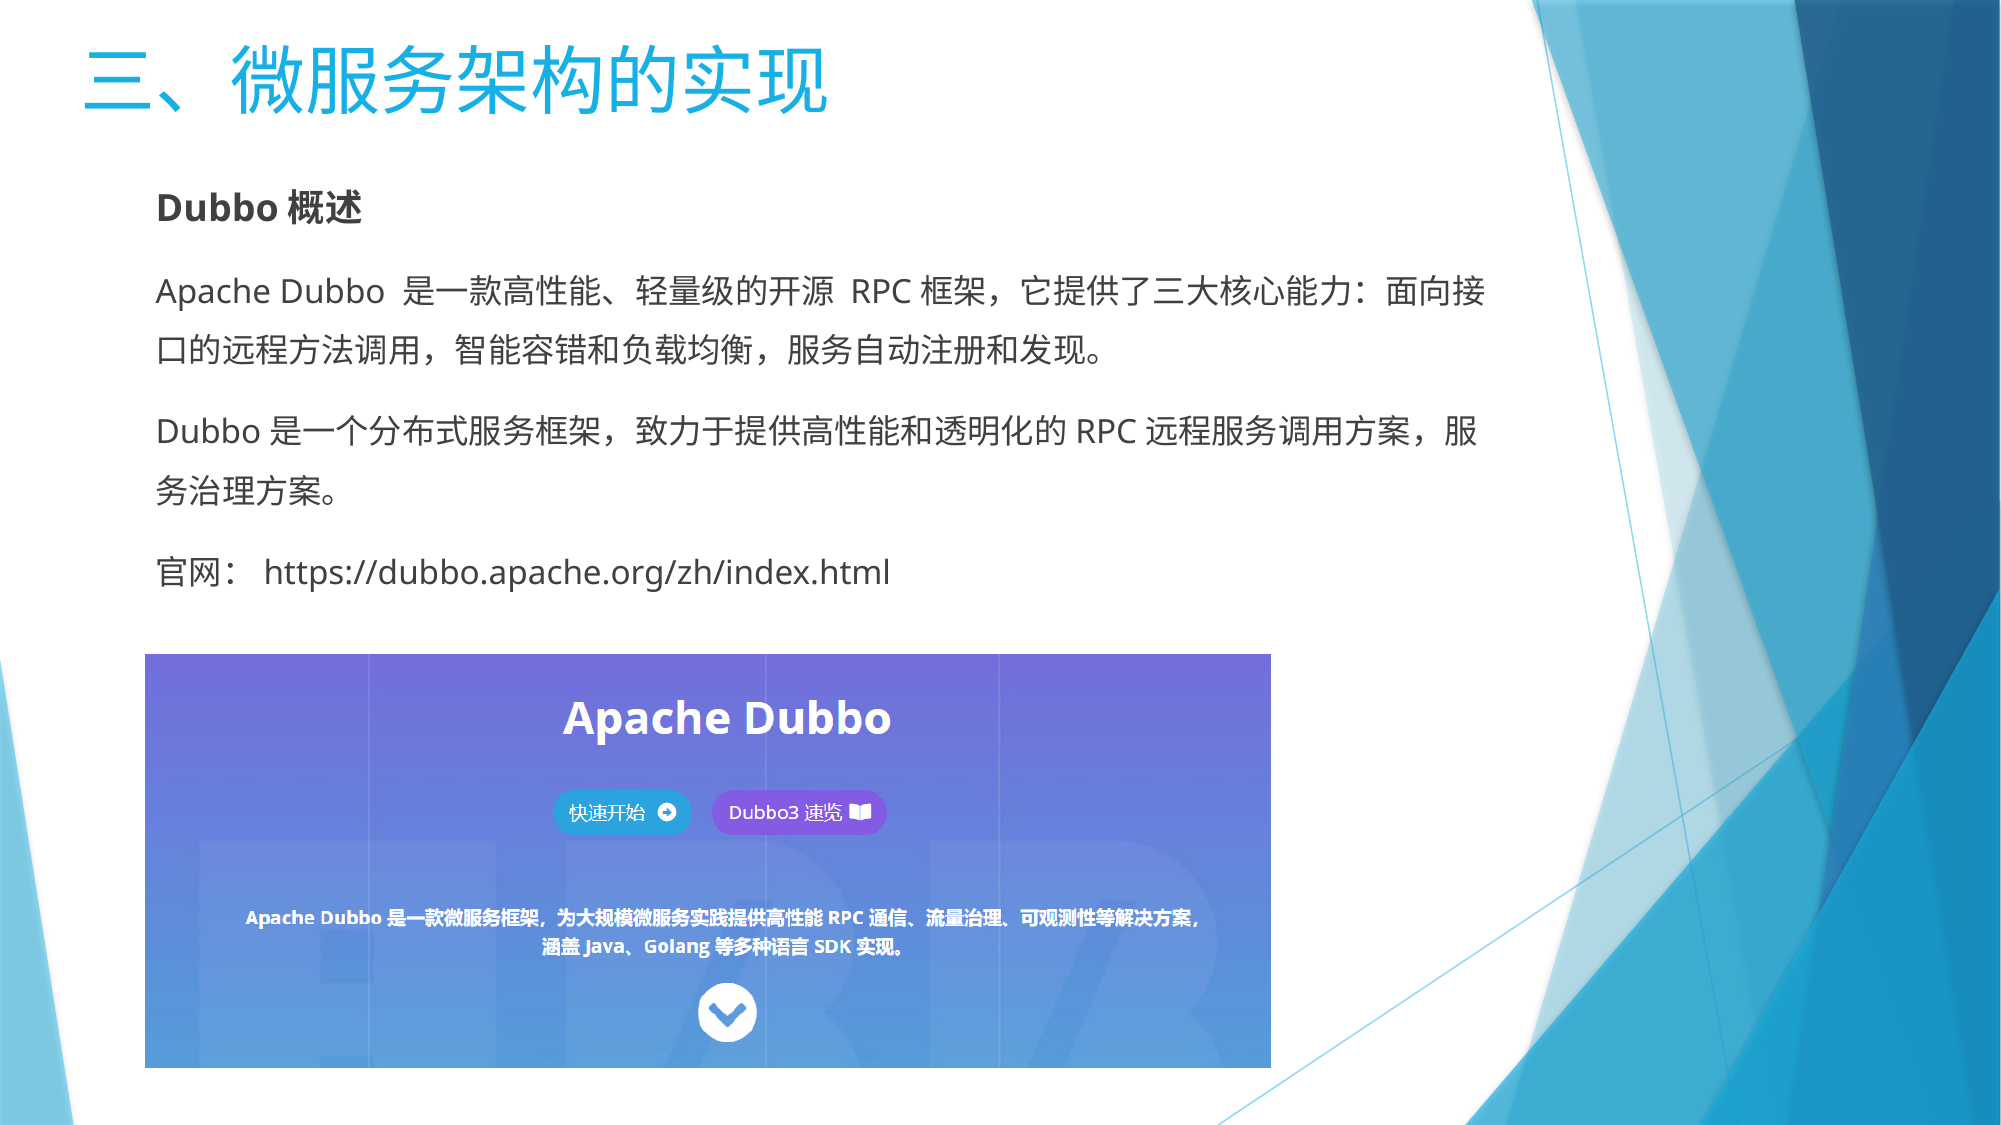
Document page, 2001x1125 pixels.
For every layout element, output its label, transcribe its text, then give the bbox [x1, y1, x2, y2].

text_box 三、微服务架构的实现 [65, 25, 1476, 243]
picture [145, 653, 1271, 1068]
list Dubbo概述 Apache Dubbo 是一款高性能、轻量级的开源 RPC框架，它提供了三大核心能力：面向接口的远程方法调用，智能容错和负载均衡，服务自动注册和发现。 Dubbo是一个分布式服务框架，致力于提供高性能和透明化的RPC远程服务调用方案，服务治理方案。 官网：https://dubbo.apache.org/zh/index.html [65, 154, 1517, 1068]
